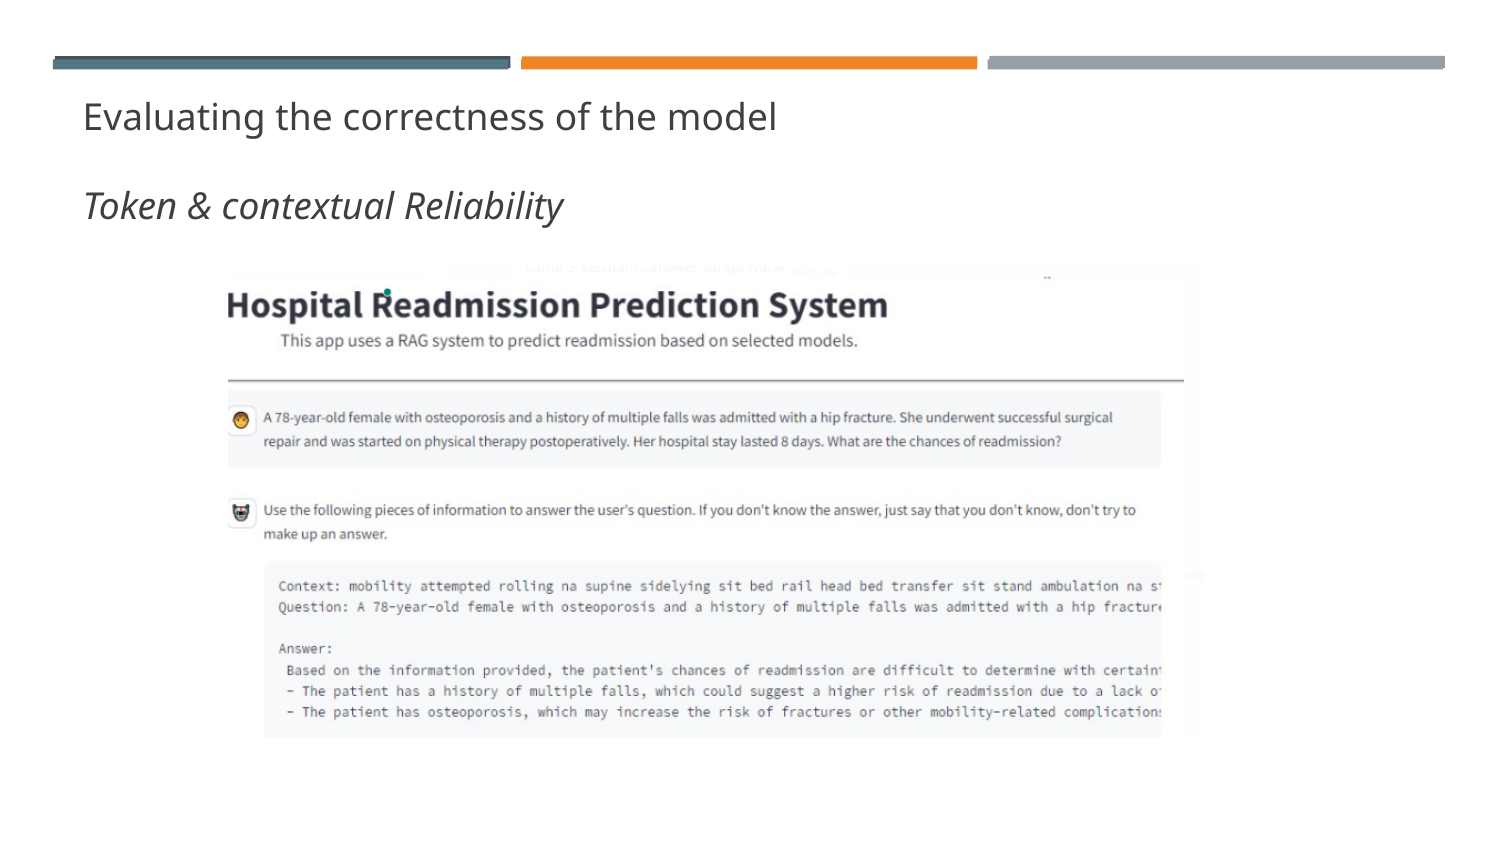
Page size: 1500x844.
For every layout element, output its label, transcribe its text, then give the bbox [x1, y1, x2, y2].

title Evaluating the correctness of the model Token & contextual Reliability [71, 86, 1429, 233]
picture [228, 248, 1205, 737]
